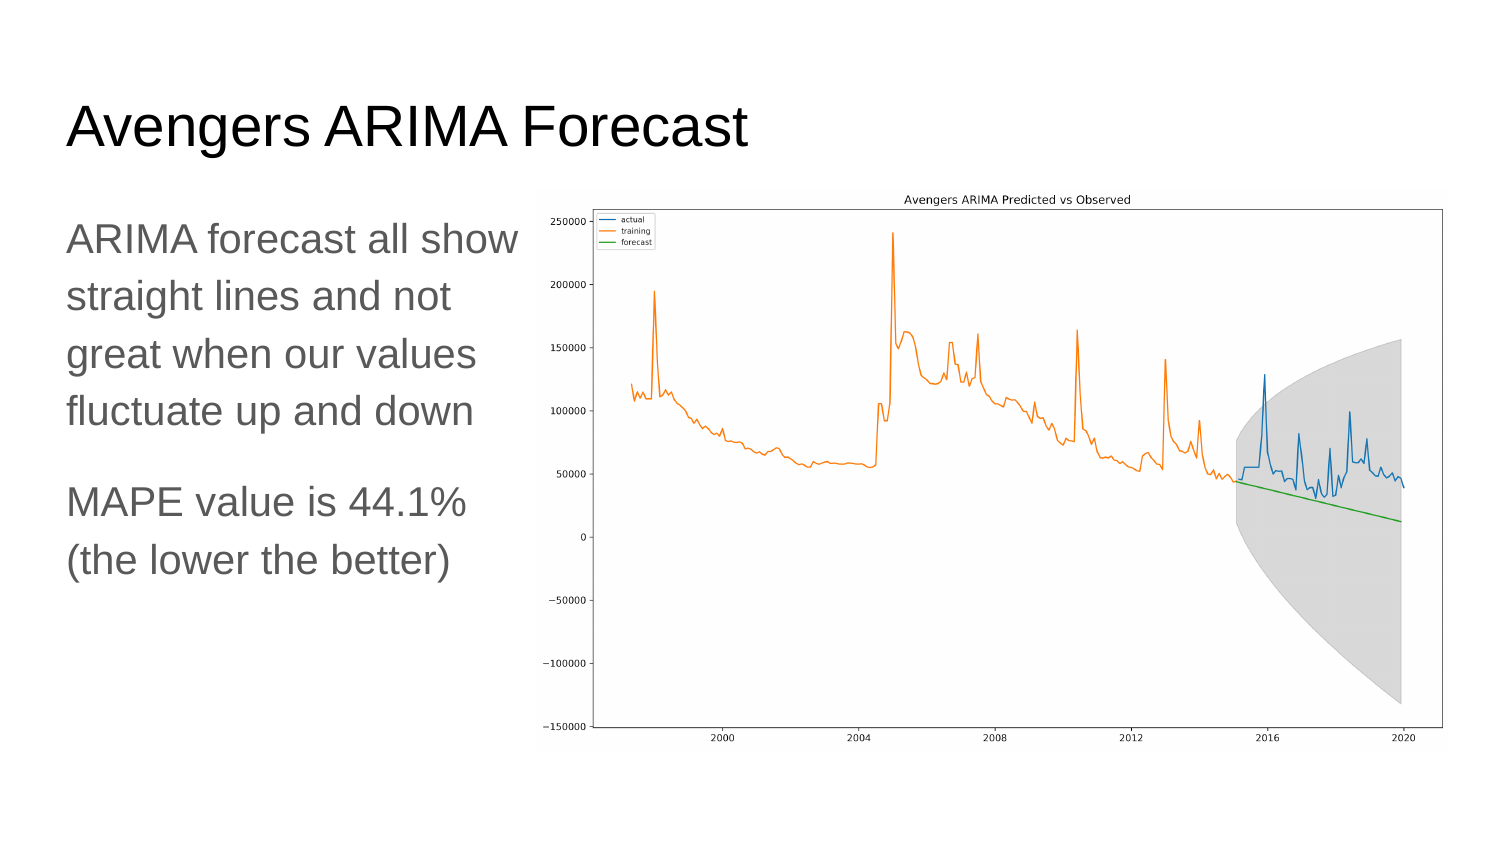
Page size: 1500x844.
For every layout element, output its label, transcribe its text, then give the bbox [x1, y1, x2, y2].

title Avengers ARIMA Forecast [51, 72, 1449, 167]
picture [535, 188, 1450, 750]
list ARIMA forecast all show straight lines and not great when our values fluctuate up and down MAPE value is 44.1% (the lower the better) [51, 189, 533, 750]
